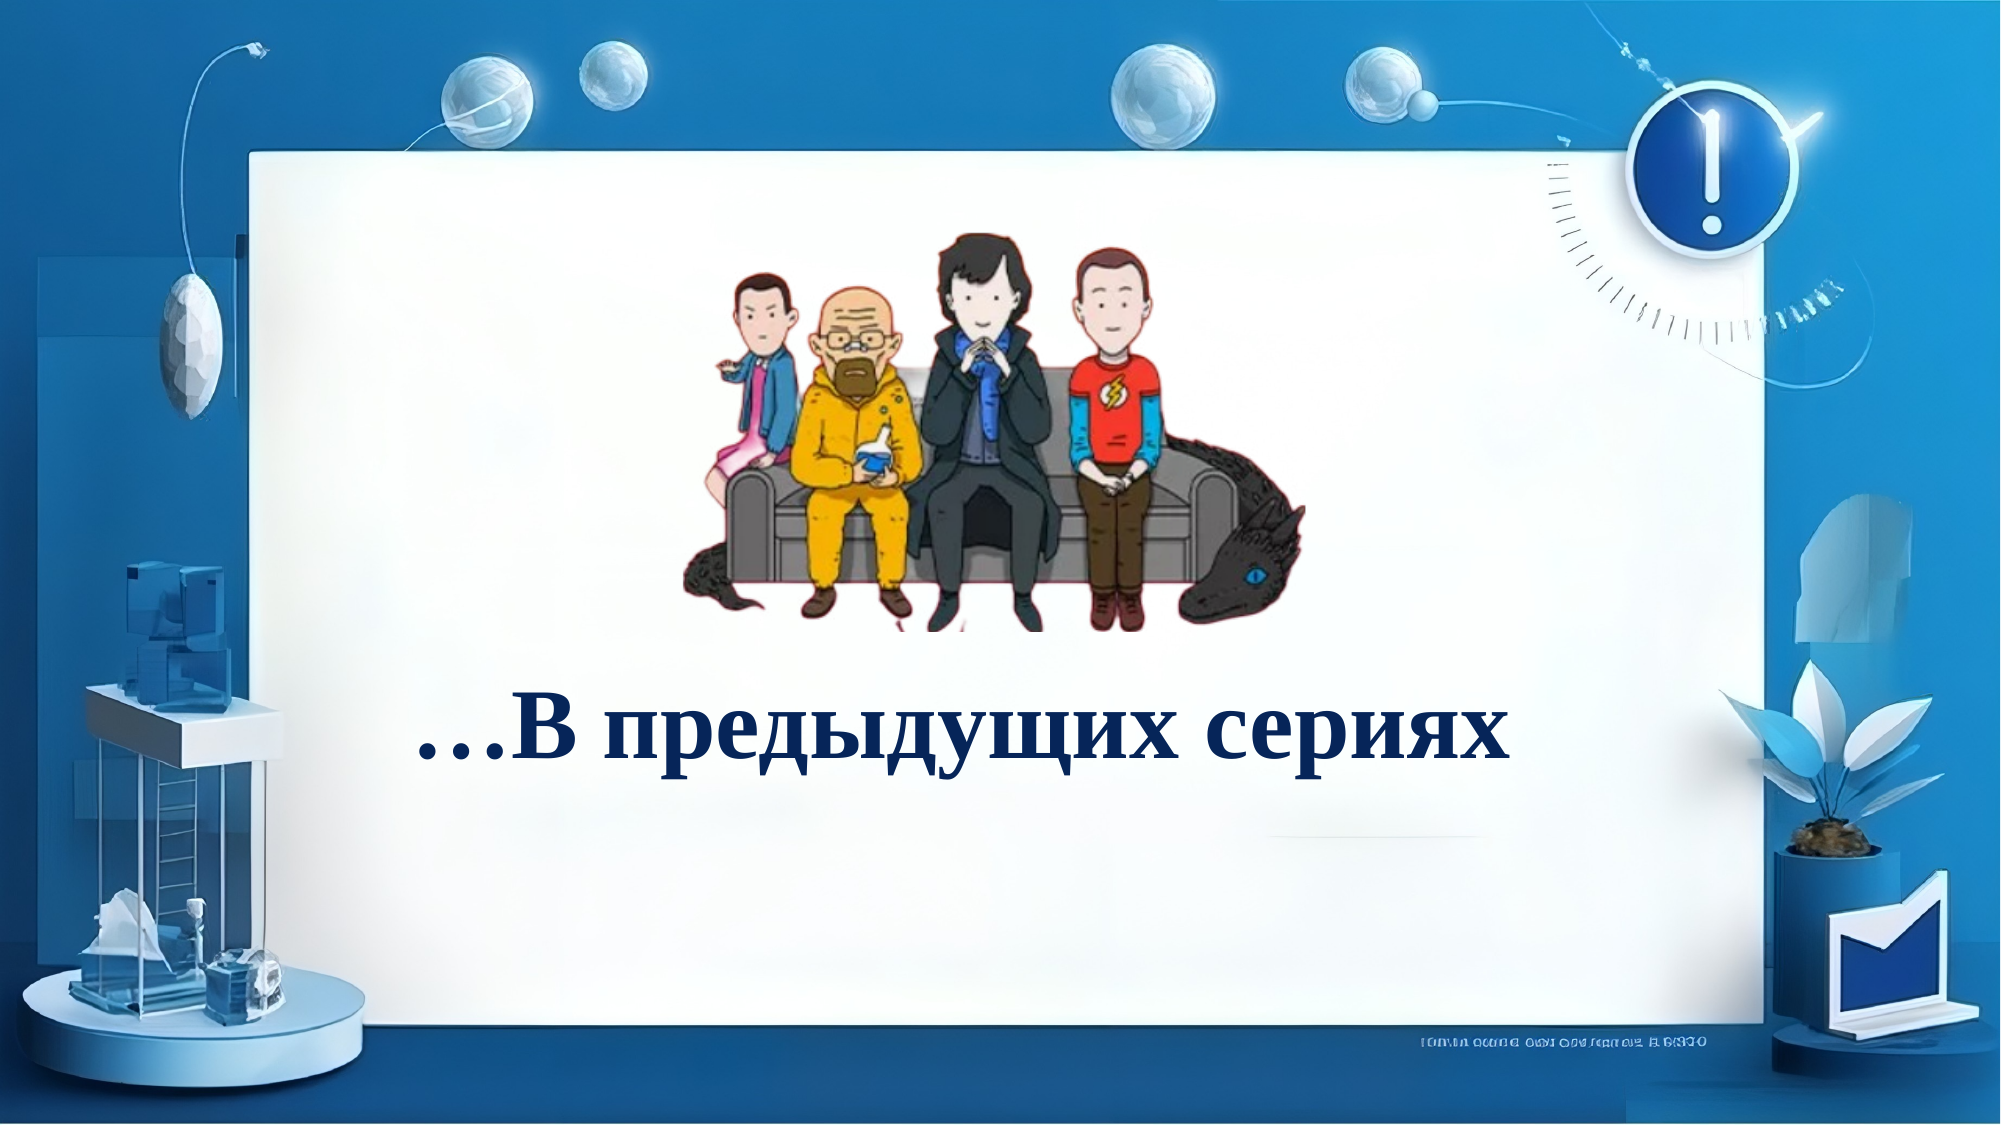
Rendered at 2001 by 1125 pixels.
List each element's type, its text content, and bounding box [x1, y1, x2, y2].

picture [0, 0, 2001, 1125]
text_box …В предыдущих сериях [396, 651, 1527, 786]
